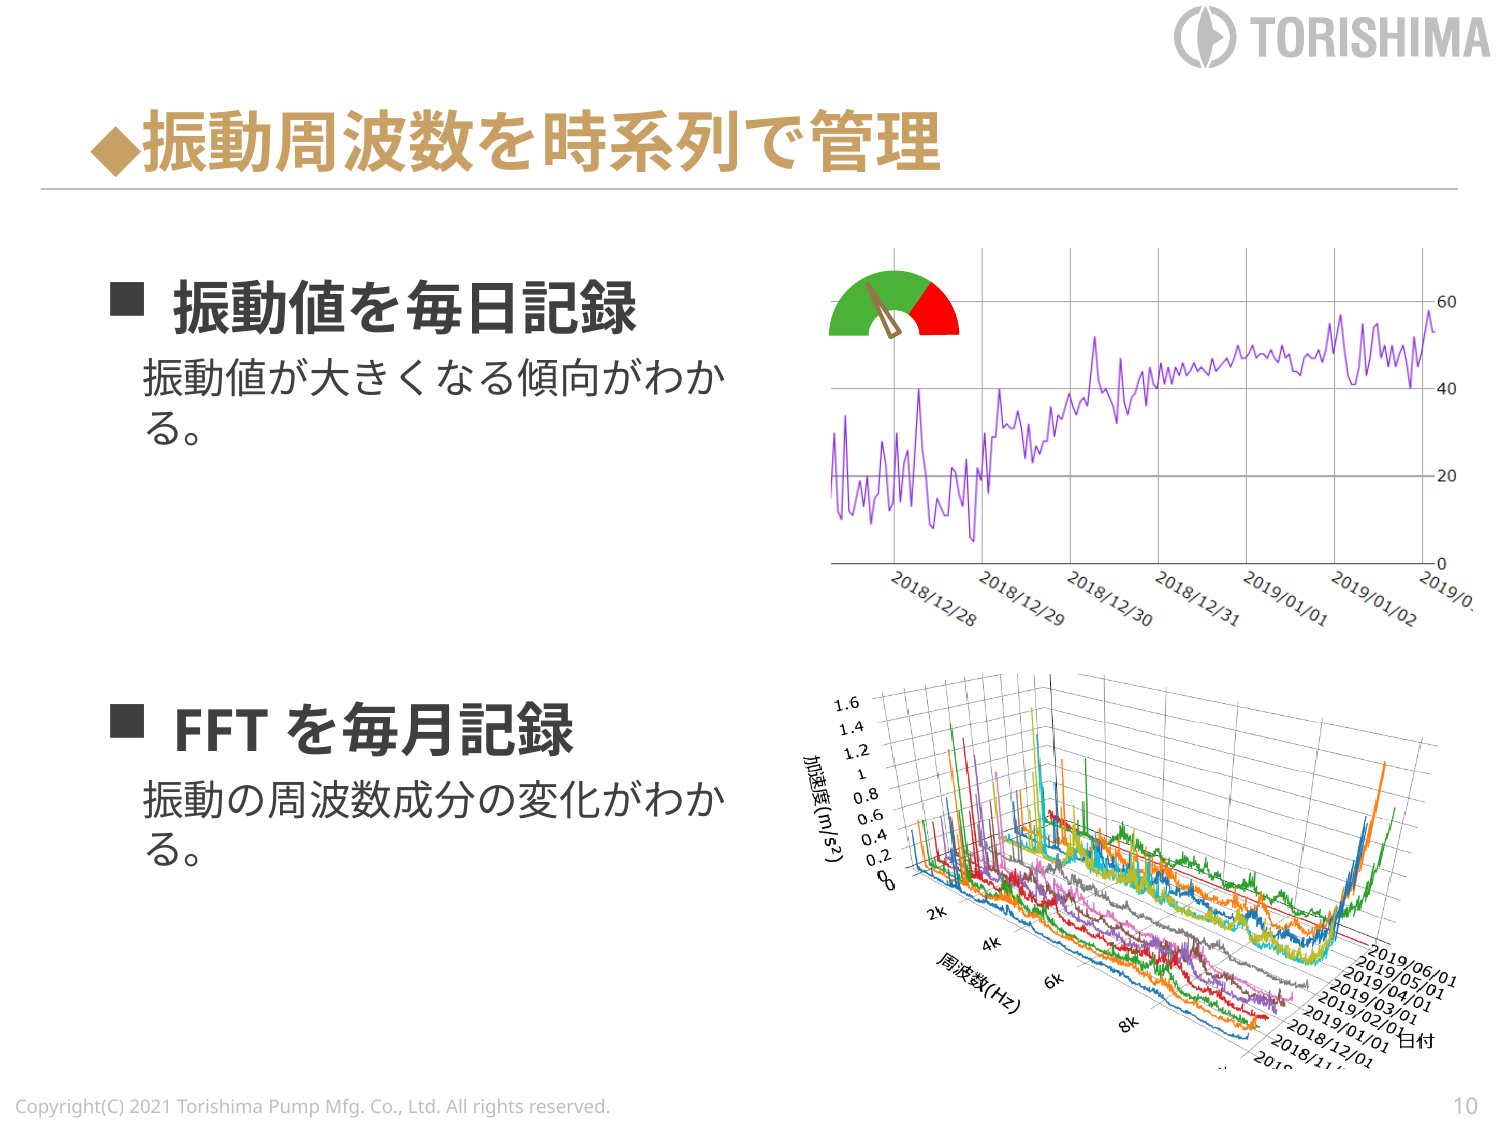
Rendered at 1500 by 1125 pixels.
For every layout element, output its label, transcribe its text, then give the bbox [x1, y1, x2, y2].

picture [828, 247, 1473, 631]
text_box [828, 270, 960, 401]
picture [792, 673, 1464, 1069]
list 振動値を毎日記録 振動値が大きくなる傾向がわかる。 FFTを毎月記録 振動の周波数成分の変化がわかる。 [82, 264, 814, 1083]
slide_number 10 [1320, 1084, 1494, 1125]
title 振動周波数を時系列で管理 [75, 77, 1425, 187]
